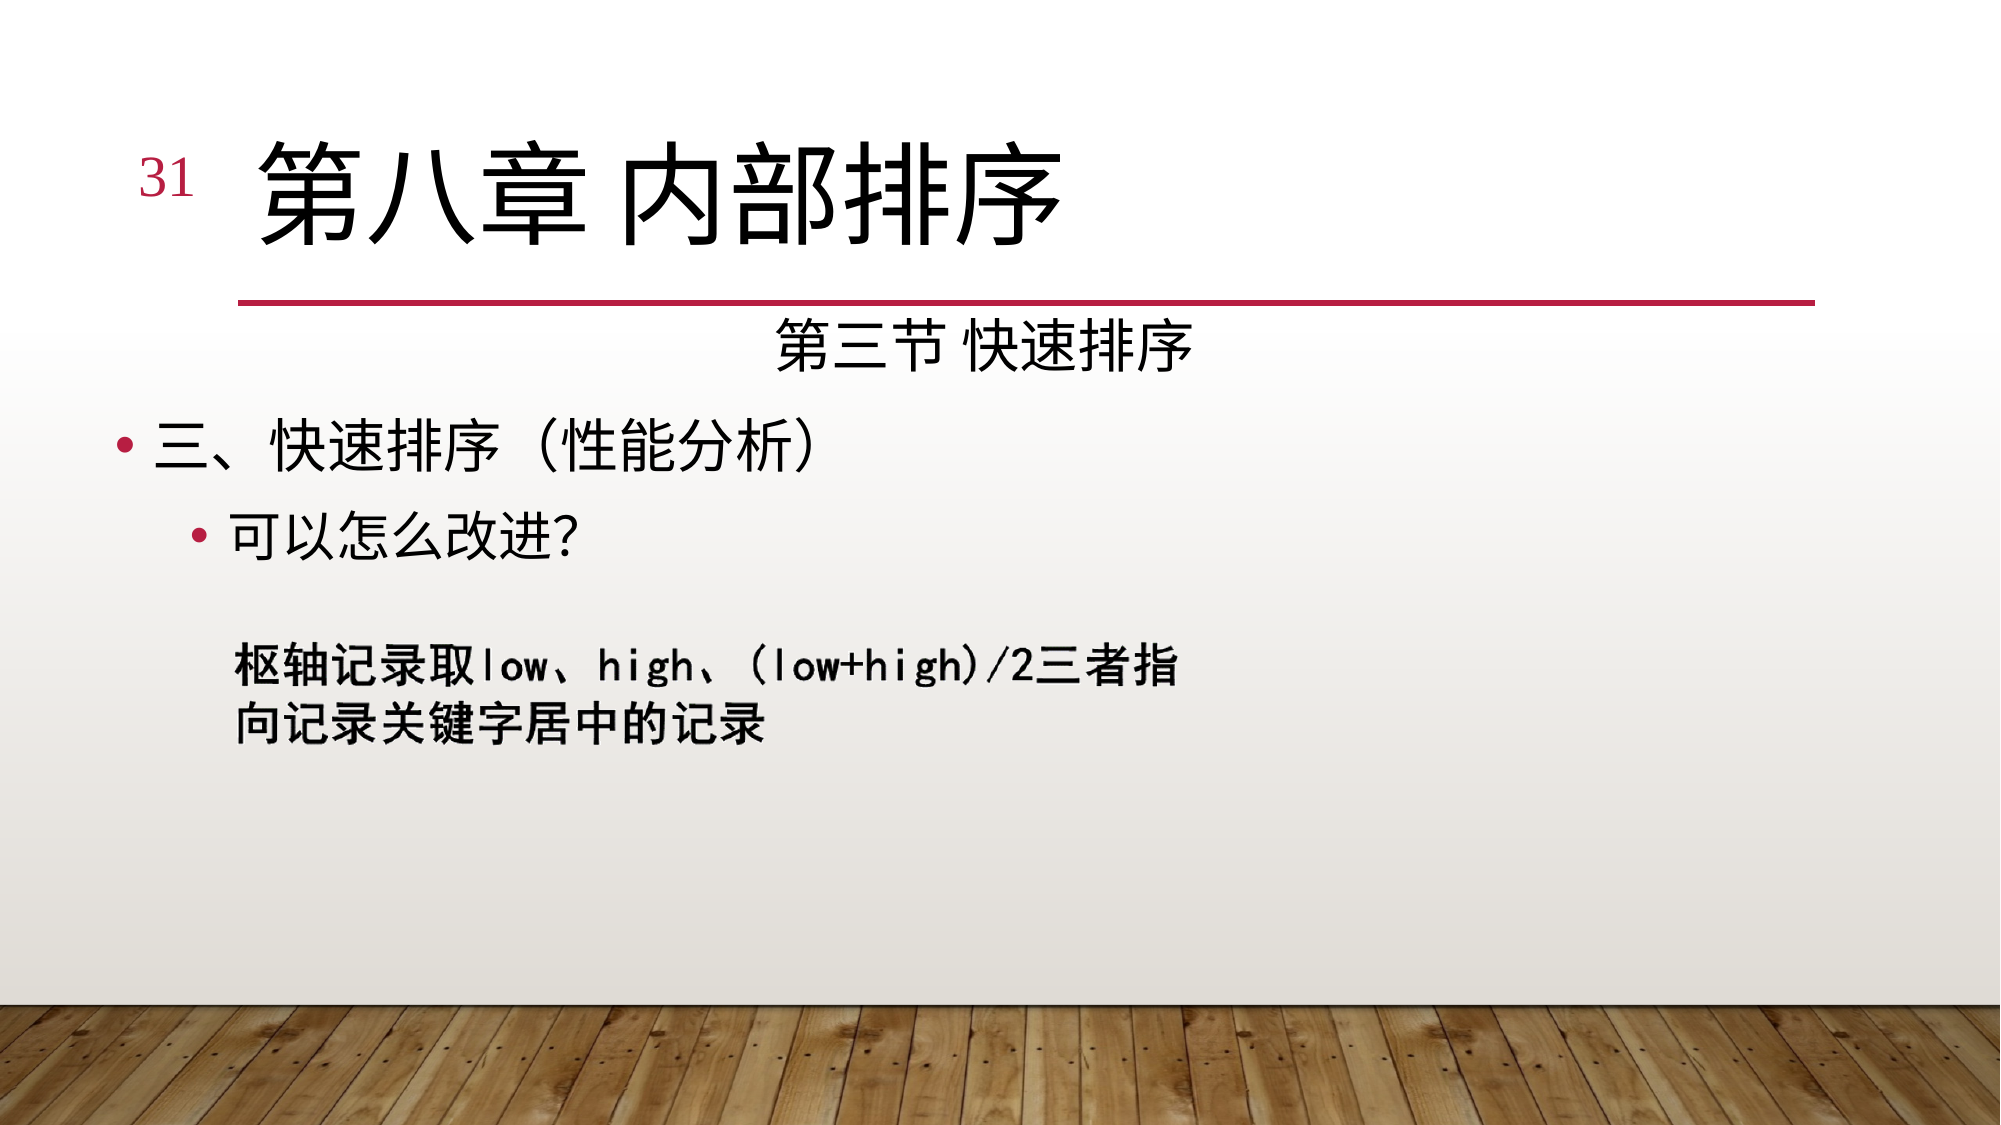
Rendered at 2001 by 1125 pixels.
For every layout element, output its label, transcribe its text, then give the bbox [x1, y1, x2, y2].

picture [213, 627, 1178, 754]
picture [0, 1005, 2000, 1125]
title 第八章 内部排序 [238, 131, 1814, 305]
list 三、快速排序（性能分析） 可以怎么改进？ [100, 387, 1983, 993]
slide_number 31 [78, 131, 212, 214]
text_box 第三节 快速排序 [758, 301, 1666, 387]
